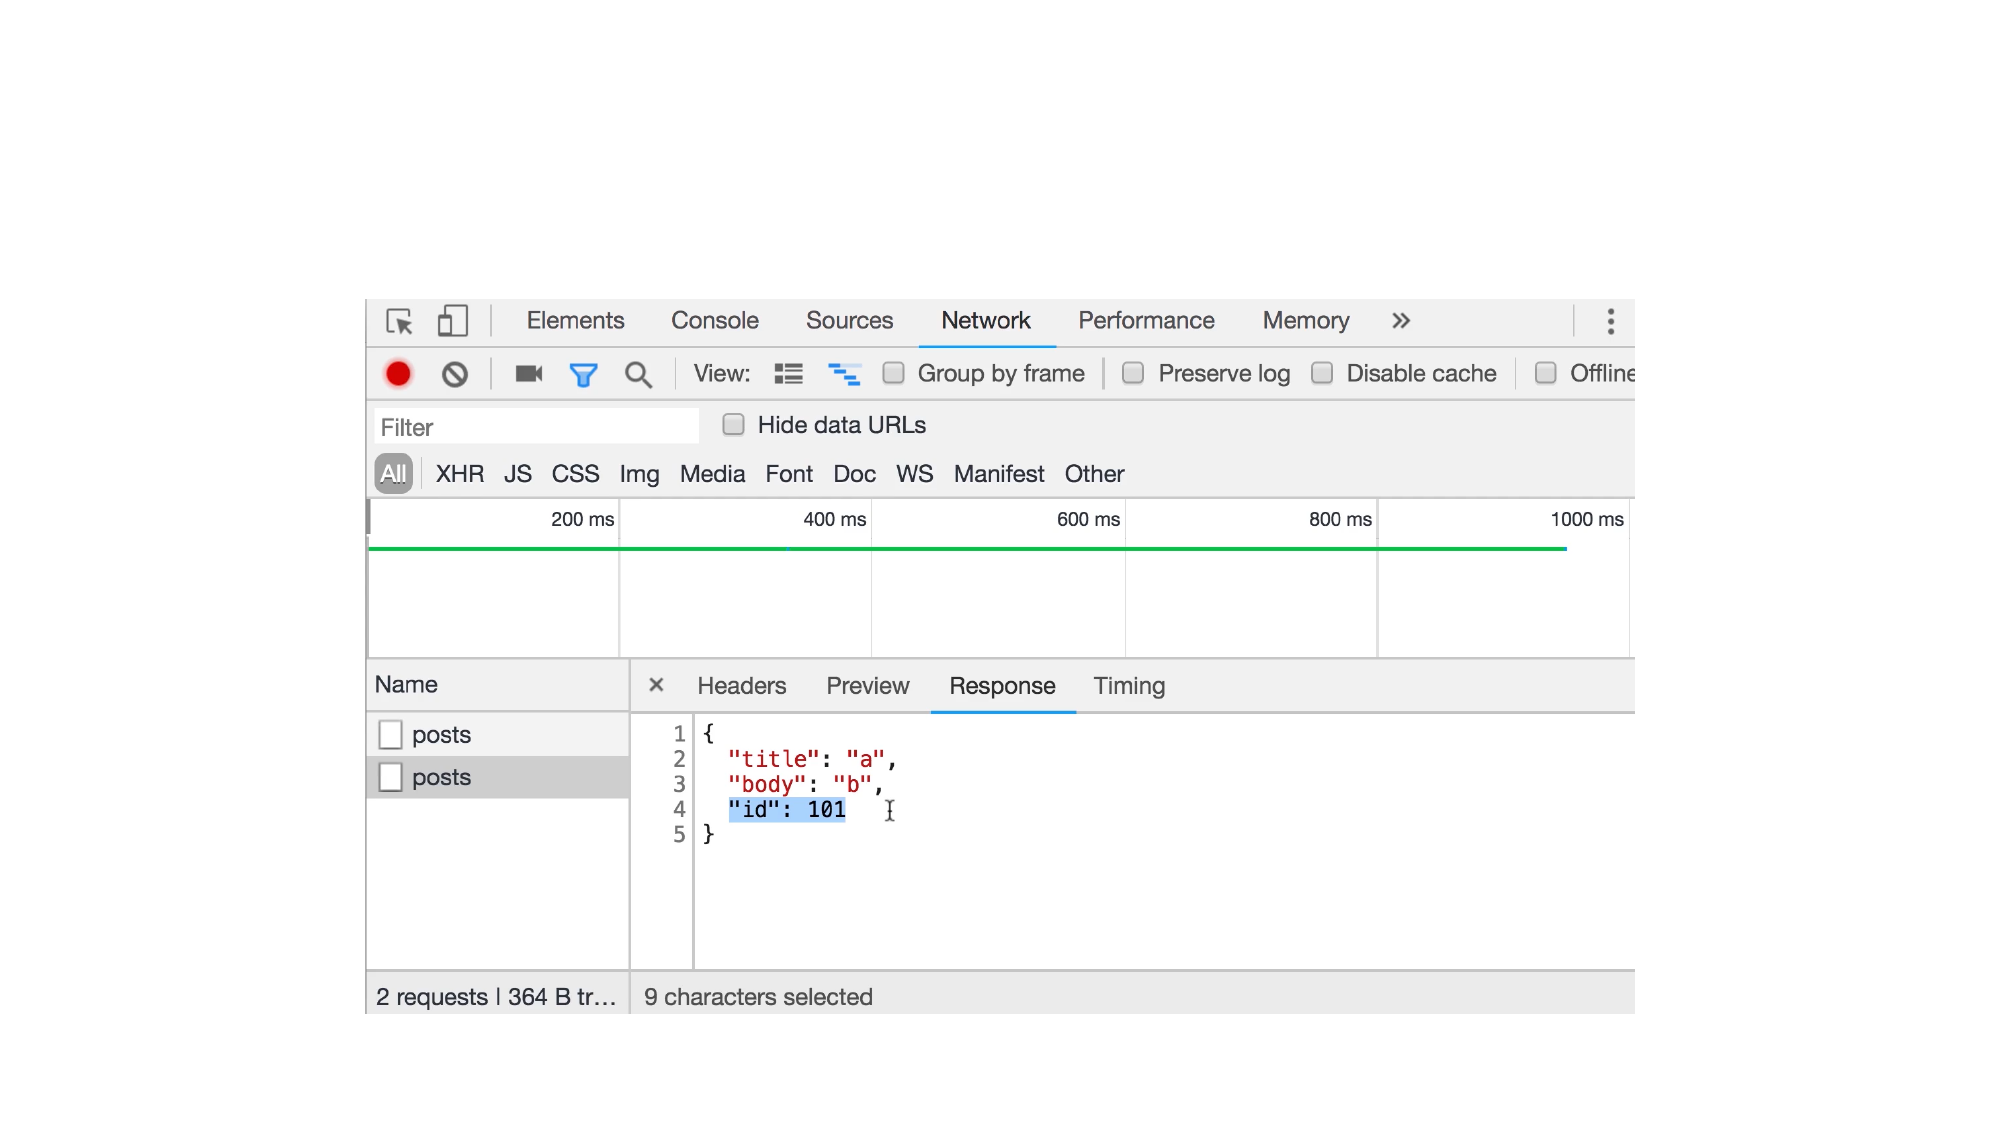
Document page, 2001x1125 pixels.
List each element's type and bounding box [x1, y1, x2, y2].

list [365, 299, 1635, 1014]
